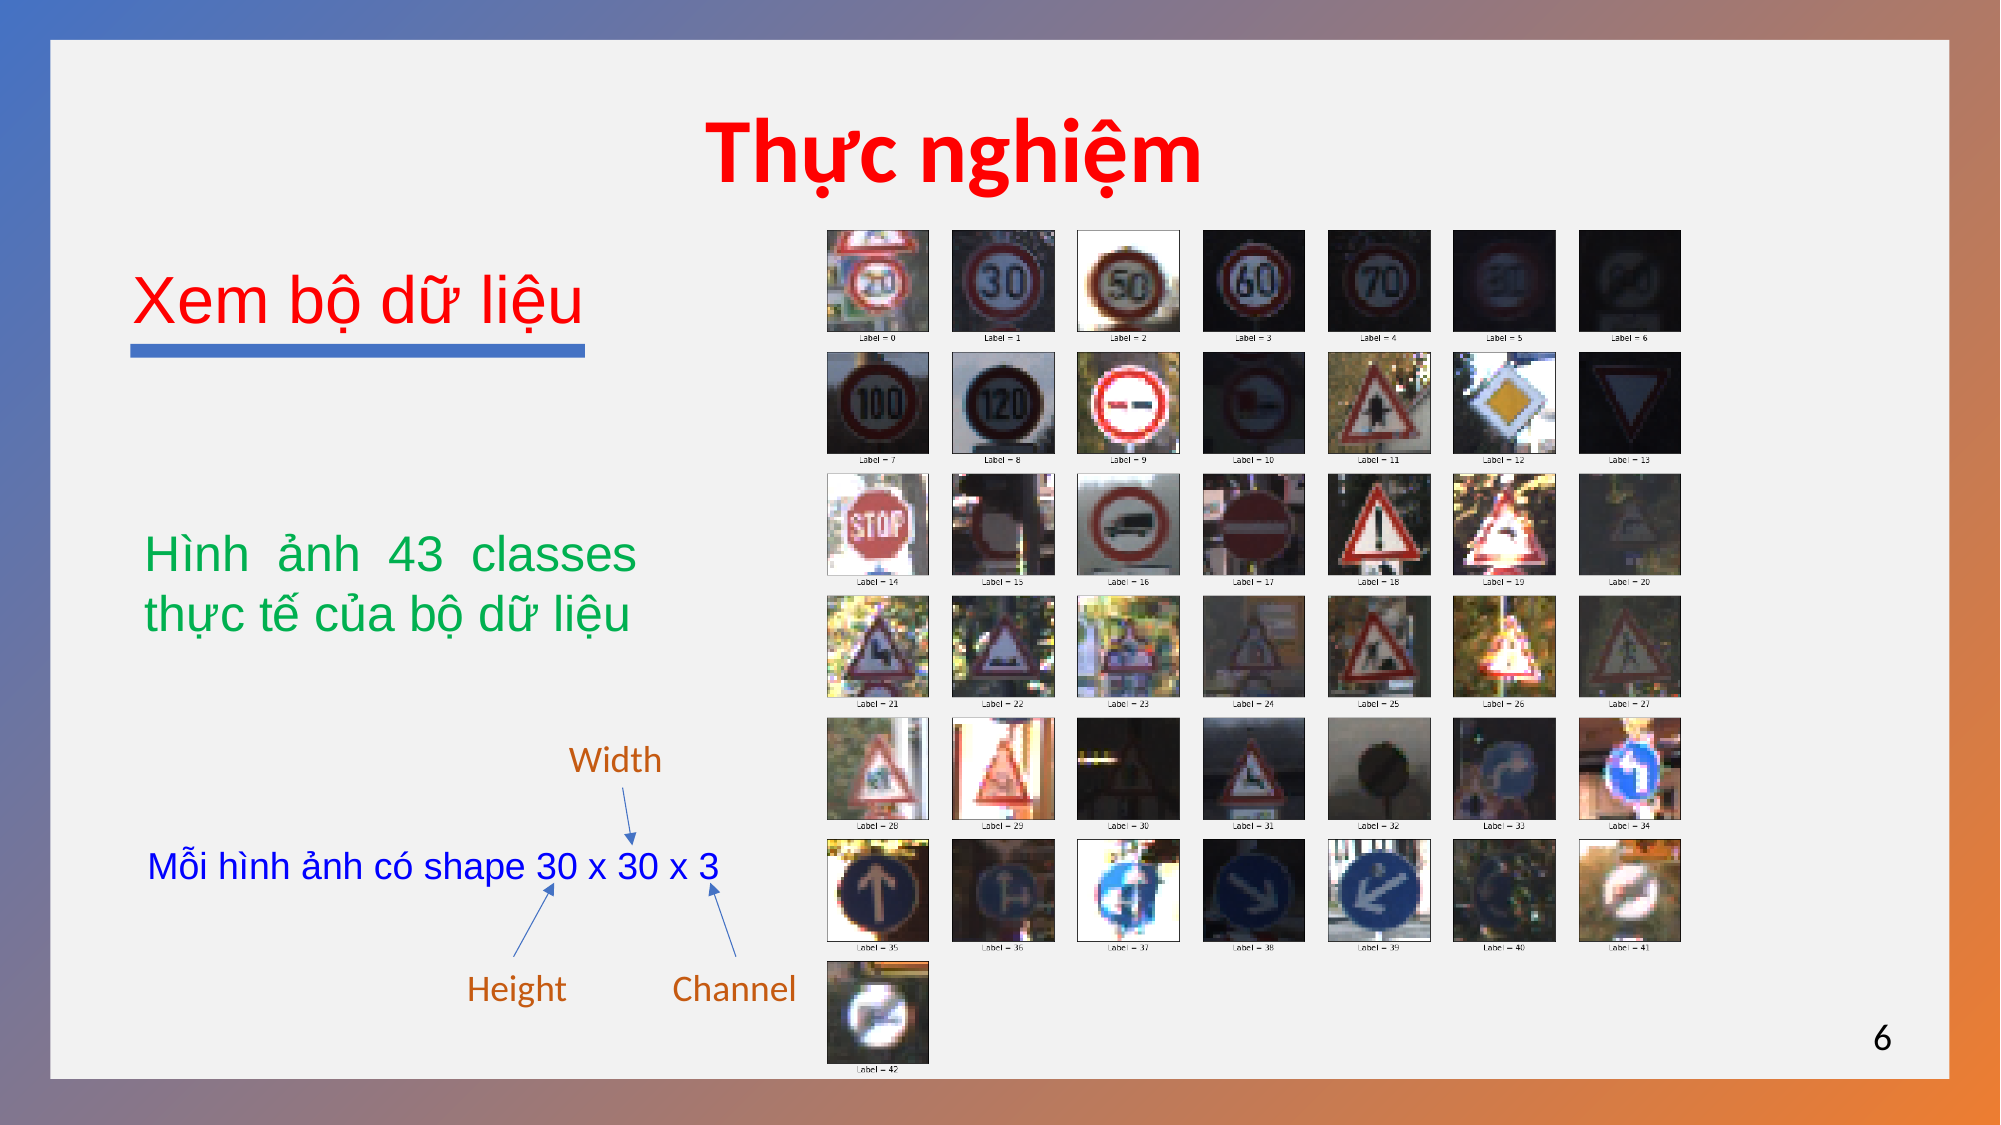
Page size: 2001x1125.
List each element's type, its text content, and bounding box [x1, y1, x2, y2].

text_box Mỗi hình ảnh có shape 30 x 30 x 3 [132, 834, 737, 894]
text_box [0, 0, 2000, 1125]
text_box Width [554, 727, 691, 788]
text_box Height [443, 956, 585, 1017]
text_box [513, 882, 555, 957]
text_box Hình ảnh 43 classes thực tế của bộ dữ liệu [130, 513, 653, 649]
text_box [622, 788, 633, 846]
text_box Channel [657, 956, 814, 1017]
text_box [49, 39, 1951, 1080]
slide_number 6 [1685, 1005, 1908, 1066]
picture [818, 224, 1685, 1079]
text_box Thực nghiệm [690, 82, 1313, 208]
text_box Xem bộ dữ liệu [118, 249, 619, 344]
text_box [129, 343, 586, 359]
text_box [710, 882, 736, 957]
